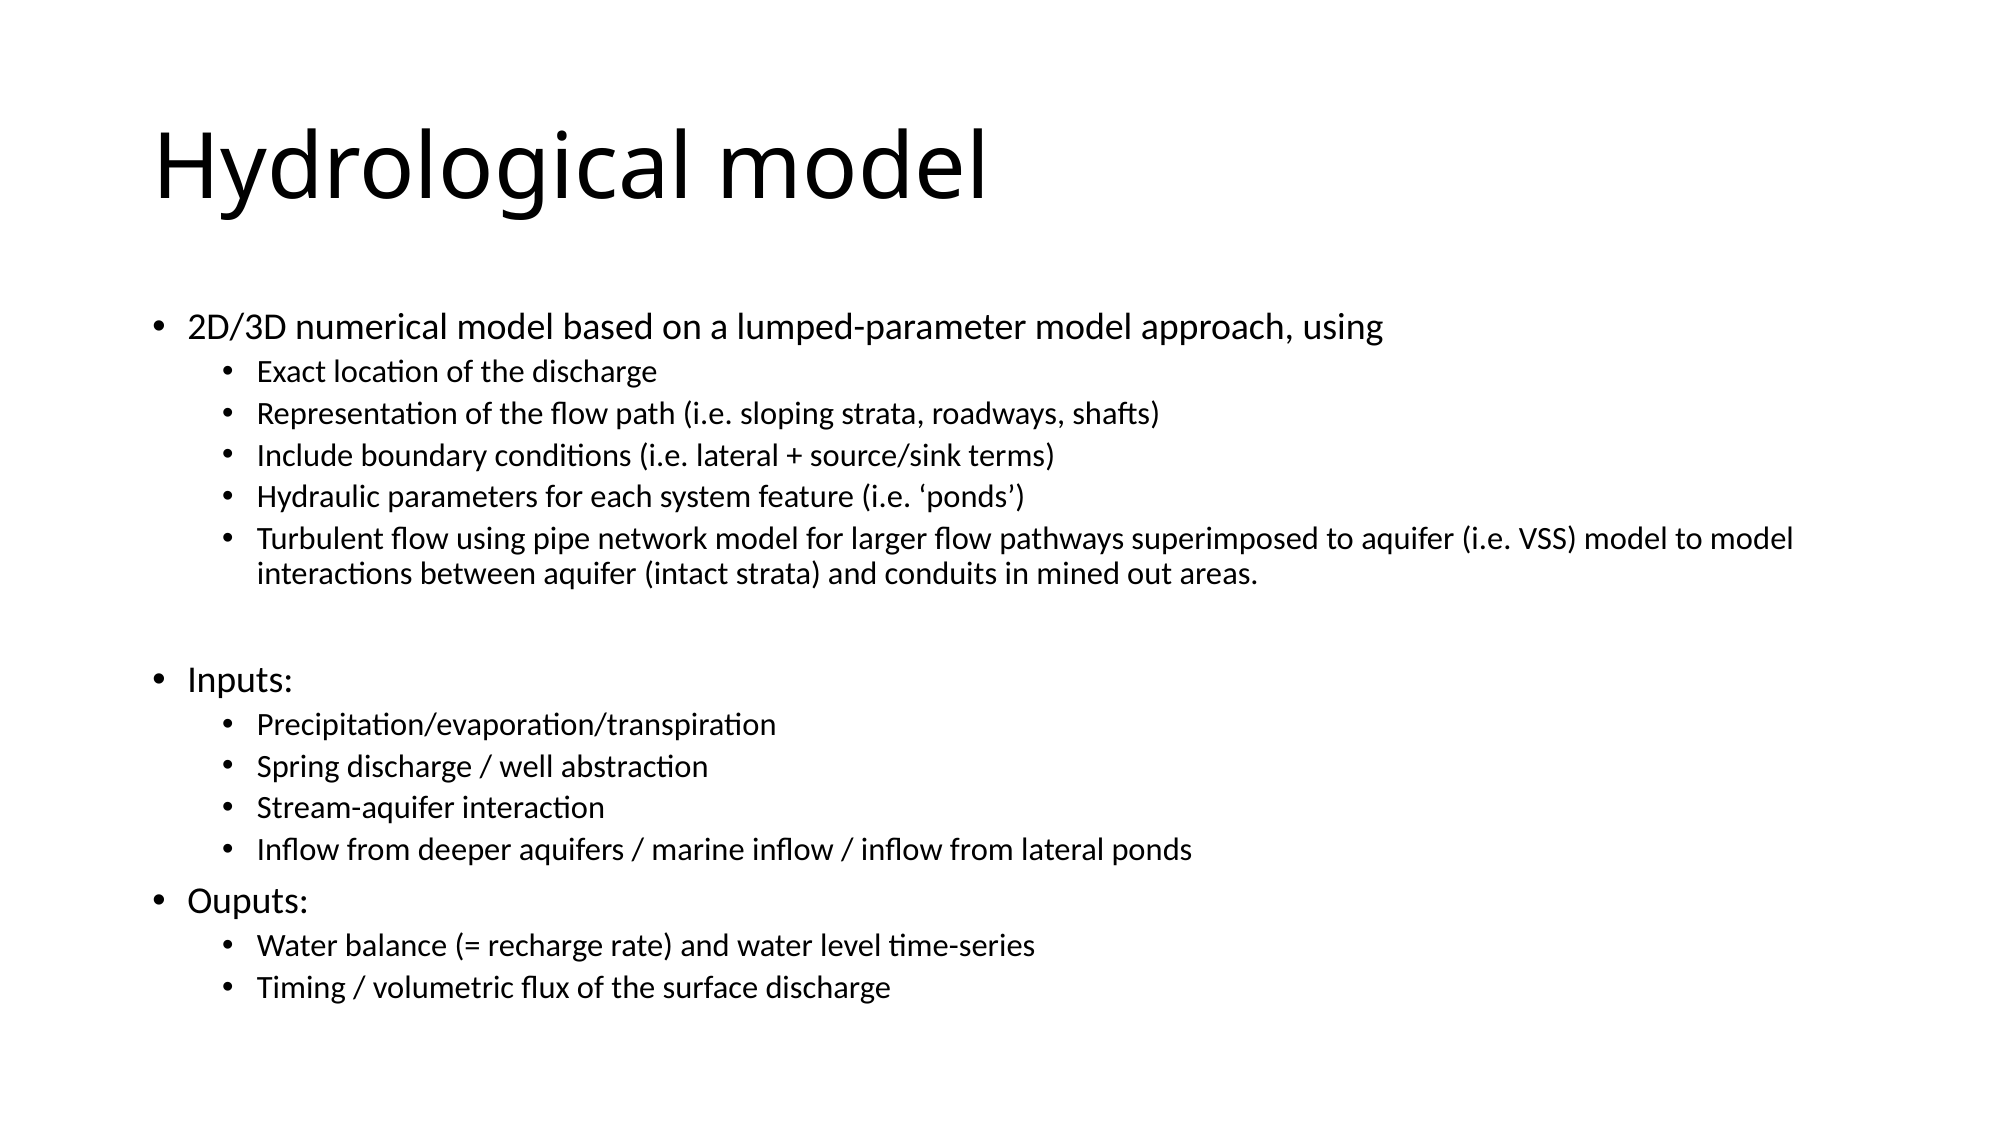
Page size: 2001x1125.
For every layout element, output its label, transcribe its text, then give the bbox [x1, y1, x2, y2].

title Hydrological model [137, 59, 1863, 278]
list 2D/3D numerical model based on a lumped-parameter model approach, using Exact location of the discharge Representation of the flow path (i.e. sloping strata, roadways, shafts) Include boundary conditions (i.e. lateral + source/sink terms) Hydraulic parameters for each system feature (i.e. ‘ponds’) Turbulent flow using pipe network model for larger flow pathways superimposed to aquifer (i.e. VSS) model to model interactions between aquifer (intact strata) and conduits in mined out areas. Inputs: Precipitation/evaporation/transpiration Spring discharge / well abstraction Stream-aquifer interaction Inflow from deeper aquifers / marine inflow / inflow from lateral ponds Ouputs: Water balance (= recharge rate) and water level time-series Timing / volumetric flux of the surface discharge [137, 299, 1863, 1014]
